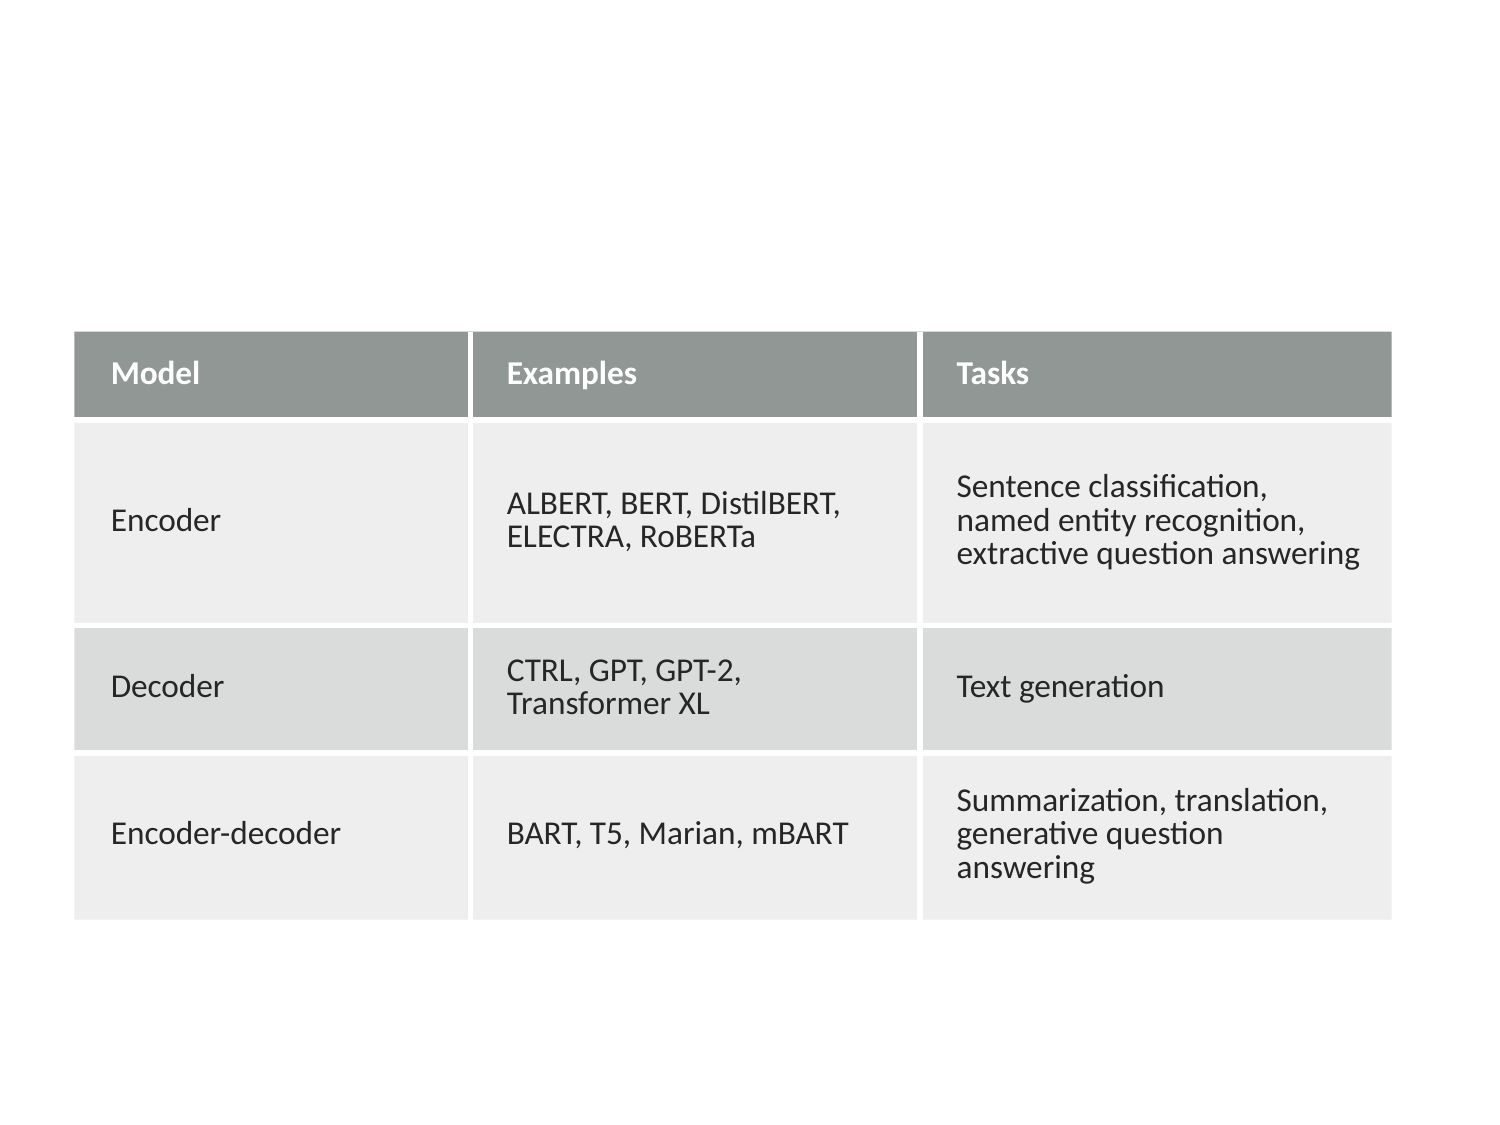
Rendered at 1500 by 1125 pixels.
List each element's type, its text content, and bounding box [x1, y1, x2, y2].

table_cell Text generation [923, 628, 1392, 750]
table_header Tasks [923, 332, 1392, 417]
table_cell Decoder [74, 628, 468, 750]
table_cell Encoder-decoder [74, 756, 468, 920]
table_cell CTRL, GPT, GPT-2, Transformer XL [473, 628, 917, 750]
table_cell BART, T5, Marian, mBART [473, 756, 917, 920]
table_cell Encoder [74, 423, 468, 623]
table_cell ALBERT, BERT, DistilBERT, ELECTRA, RoBERTa [473, 423, 917, 623]
table_header Examples [473, 332, 917, 417]
table_cell Summarization, translation, generative question answering [923, 756, 1392, 920]
table_cell Sentence classification, named entity recognition, extractive question answering [923, 423, 1392, 623]
table_header Model [74, 332, 468, 417]
